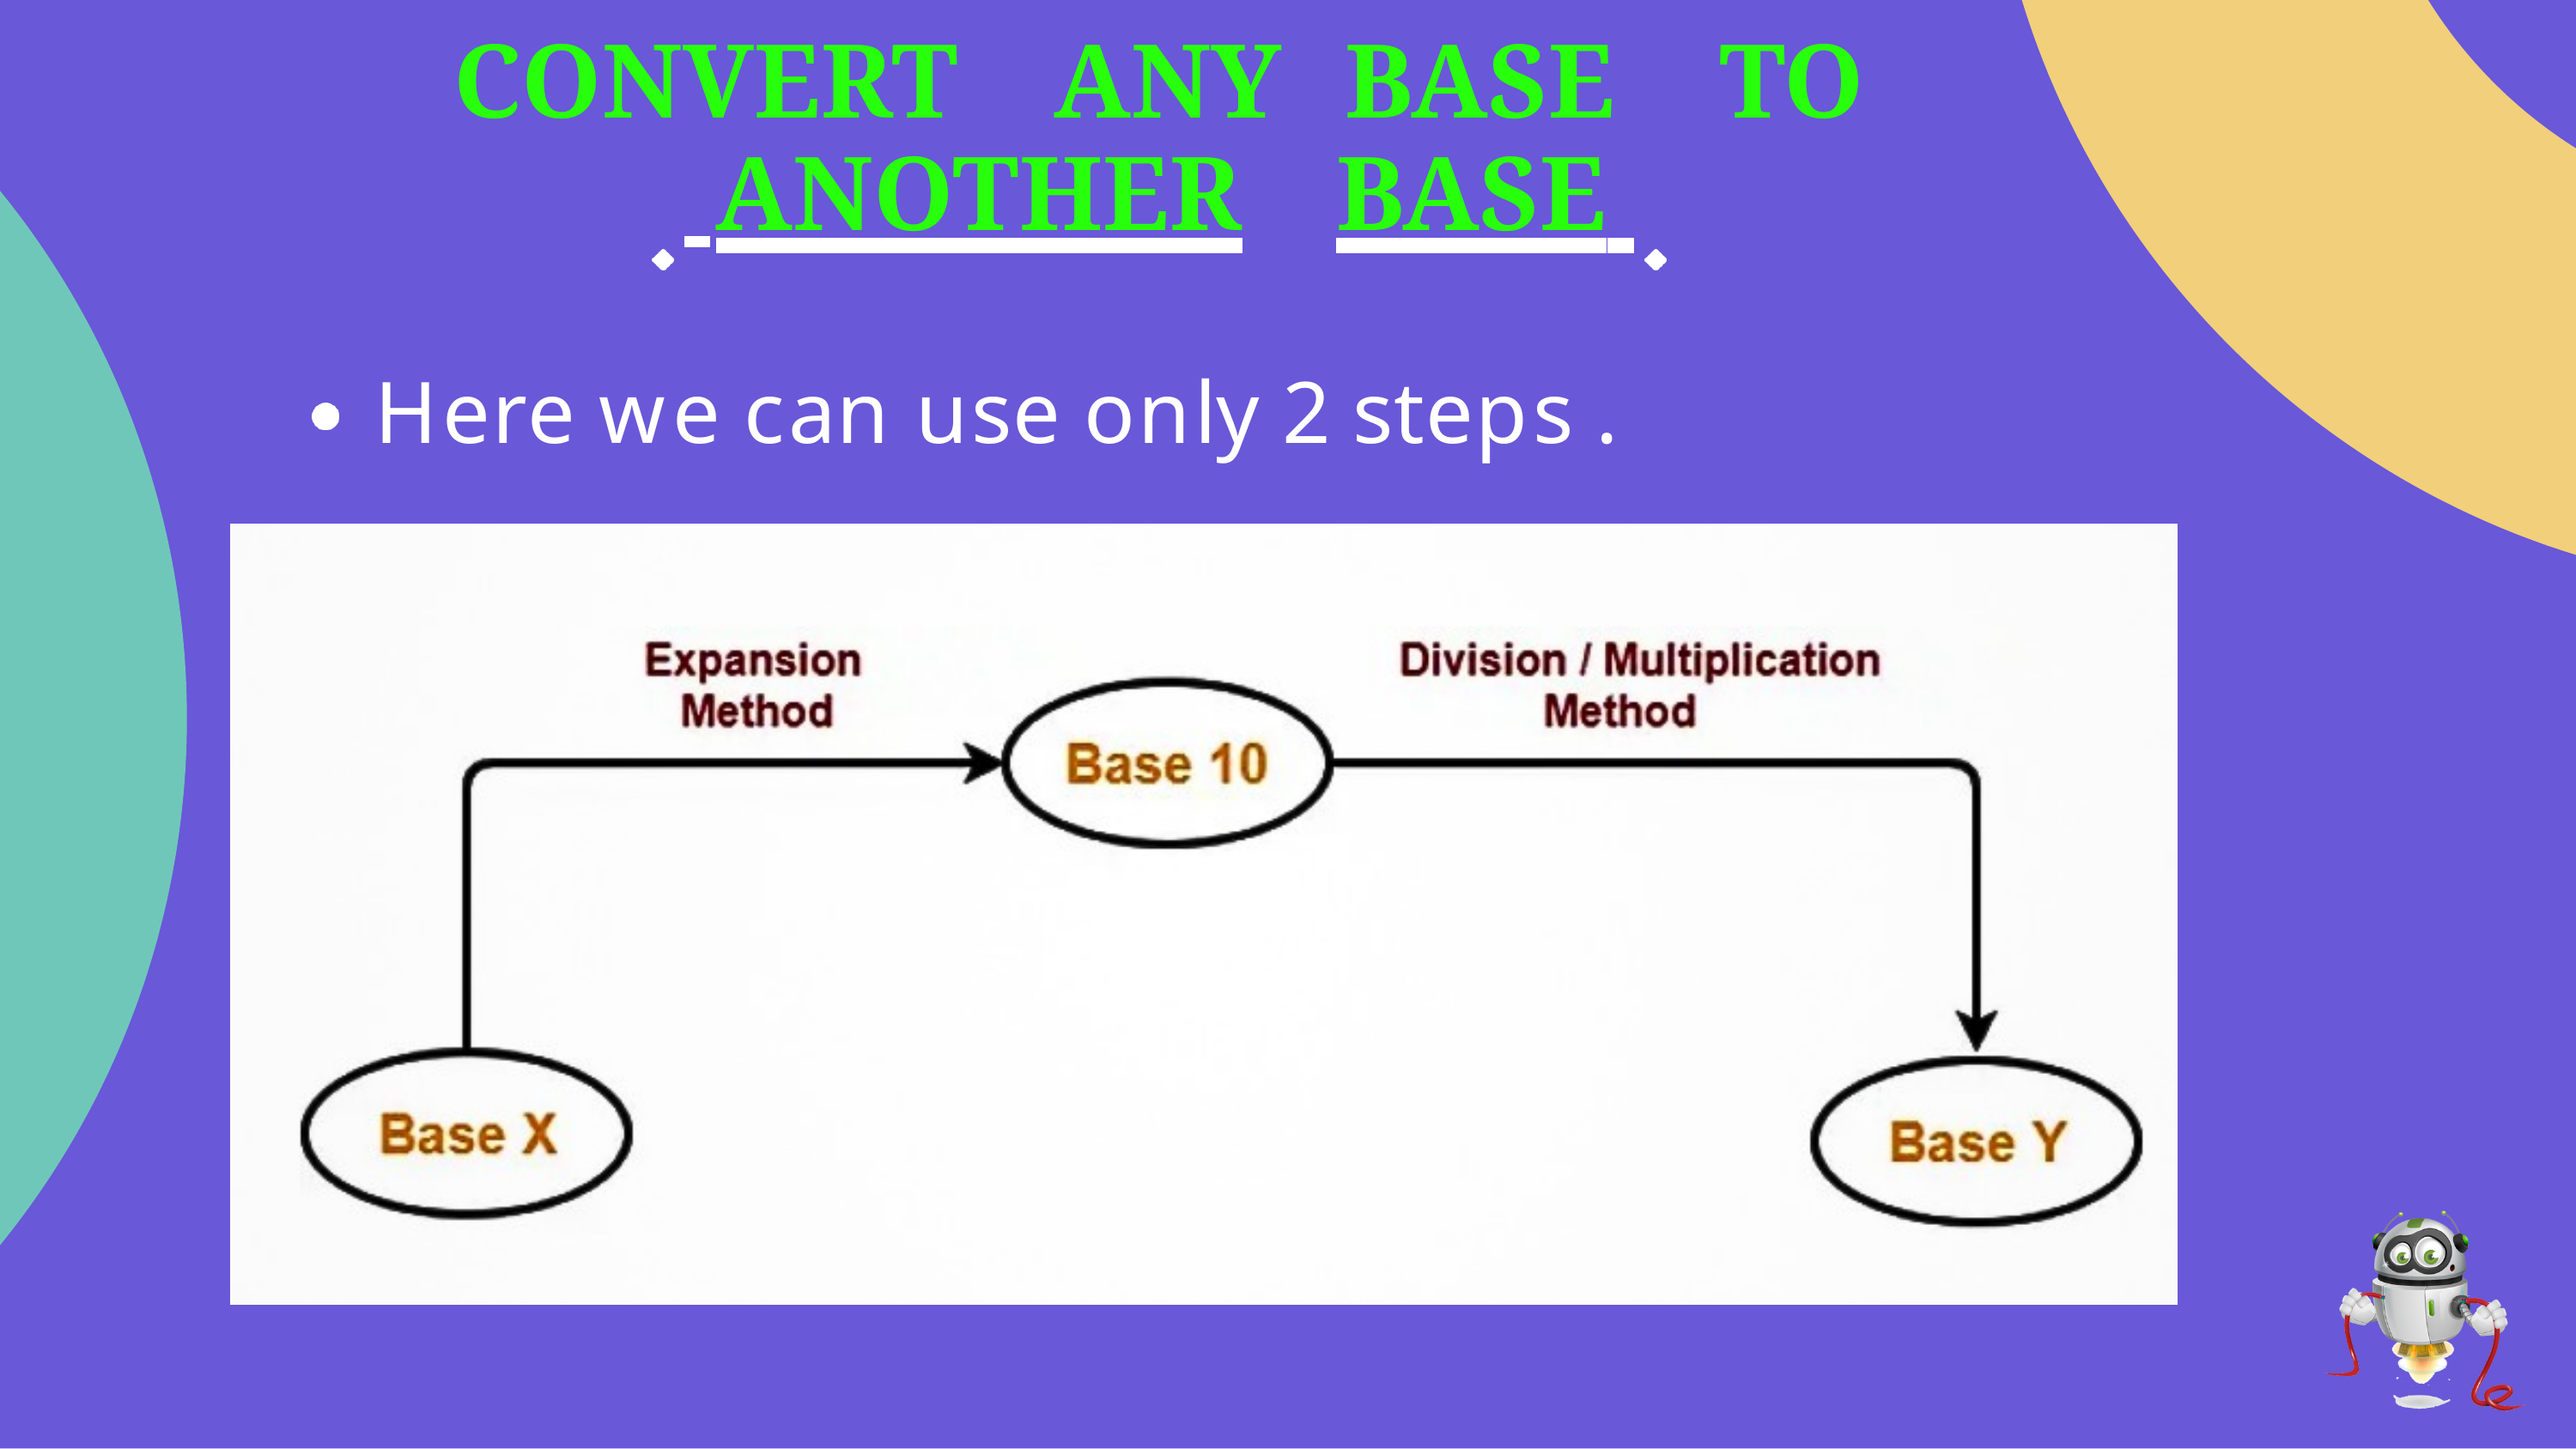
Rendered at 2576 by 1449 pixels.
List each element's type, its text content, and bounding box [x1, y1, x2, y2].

picture [1644, 248, 1667, 271]
picture [2312, 1178, 2538, 1449]
text_box [0, 191, 187, 1246]
picture [651, 248, 674, 271]
text_box [2021, 0, 2576, 555]
text_box Here we can use only 2 steps . [373, 356, 2061, 461]
picture [312, 403, 339, 431]
picture [229, 523, 2178, 1305]
text_box CONVERT ANY BASE TO ANOTHER BASE [447, 24, 1871, 252]
